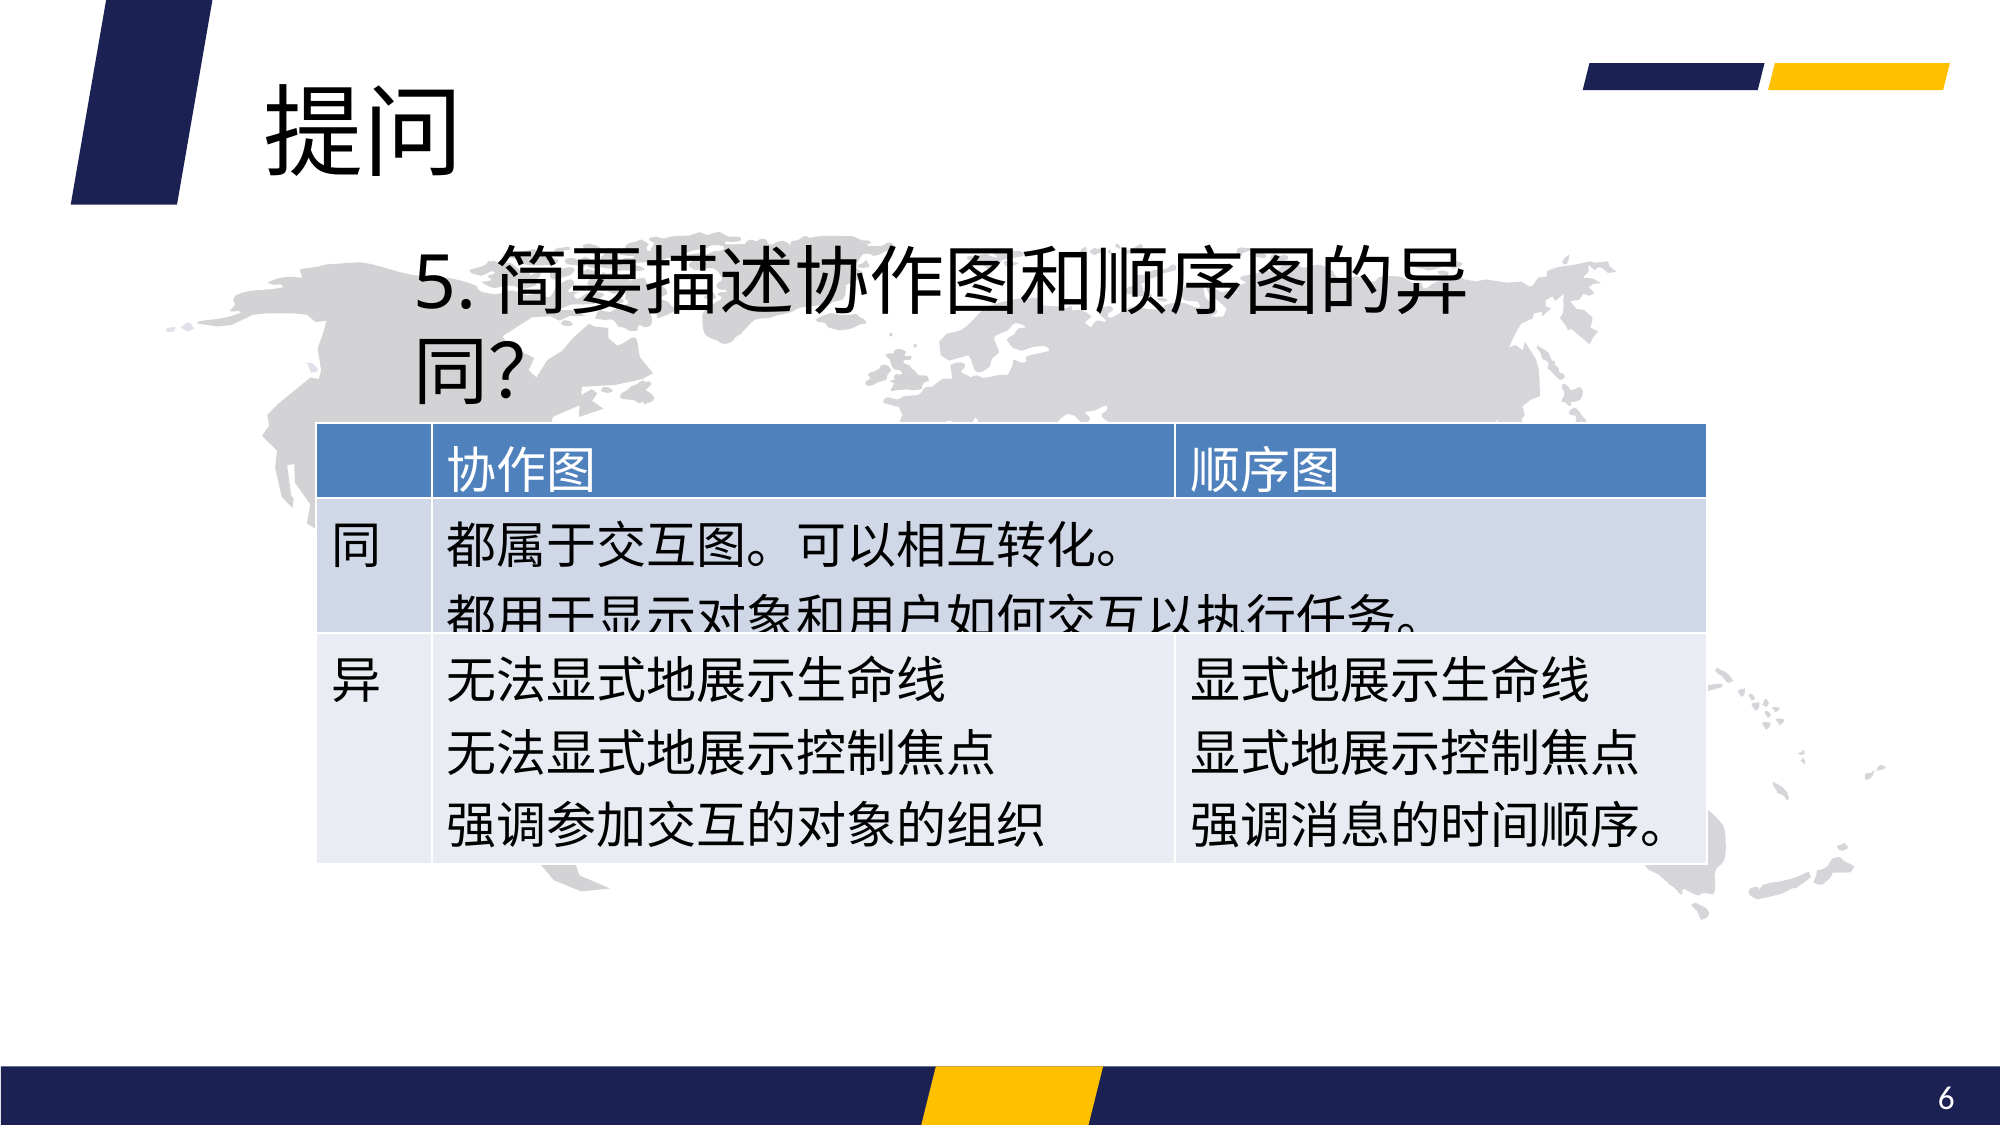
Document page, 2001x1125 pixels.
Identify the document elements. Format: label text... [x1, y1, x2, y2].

text_box [0, 1064, 935, 1125]
text_box 提问 [244, 58, 2000, 199]
text_box [68, 0, 215, 207]
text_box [164, 231, 1886, 921]
slide_number 6 [1503, 1065, 1970, 1125]
text_box [1091, 1064, 2000, 1125]
text_box [919, 1064, 1106, 1125]
